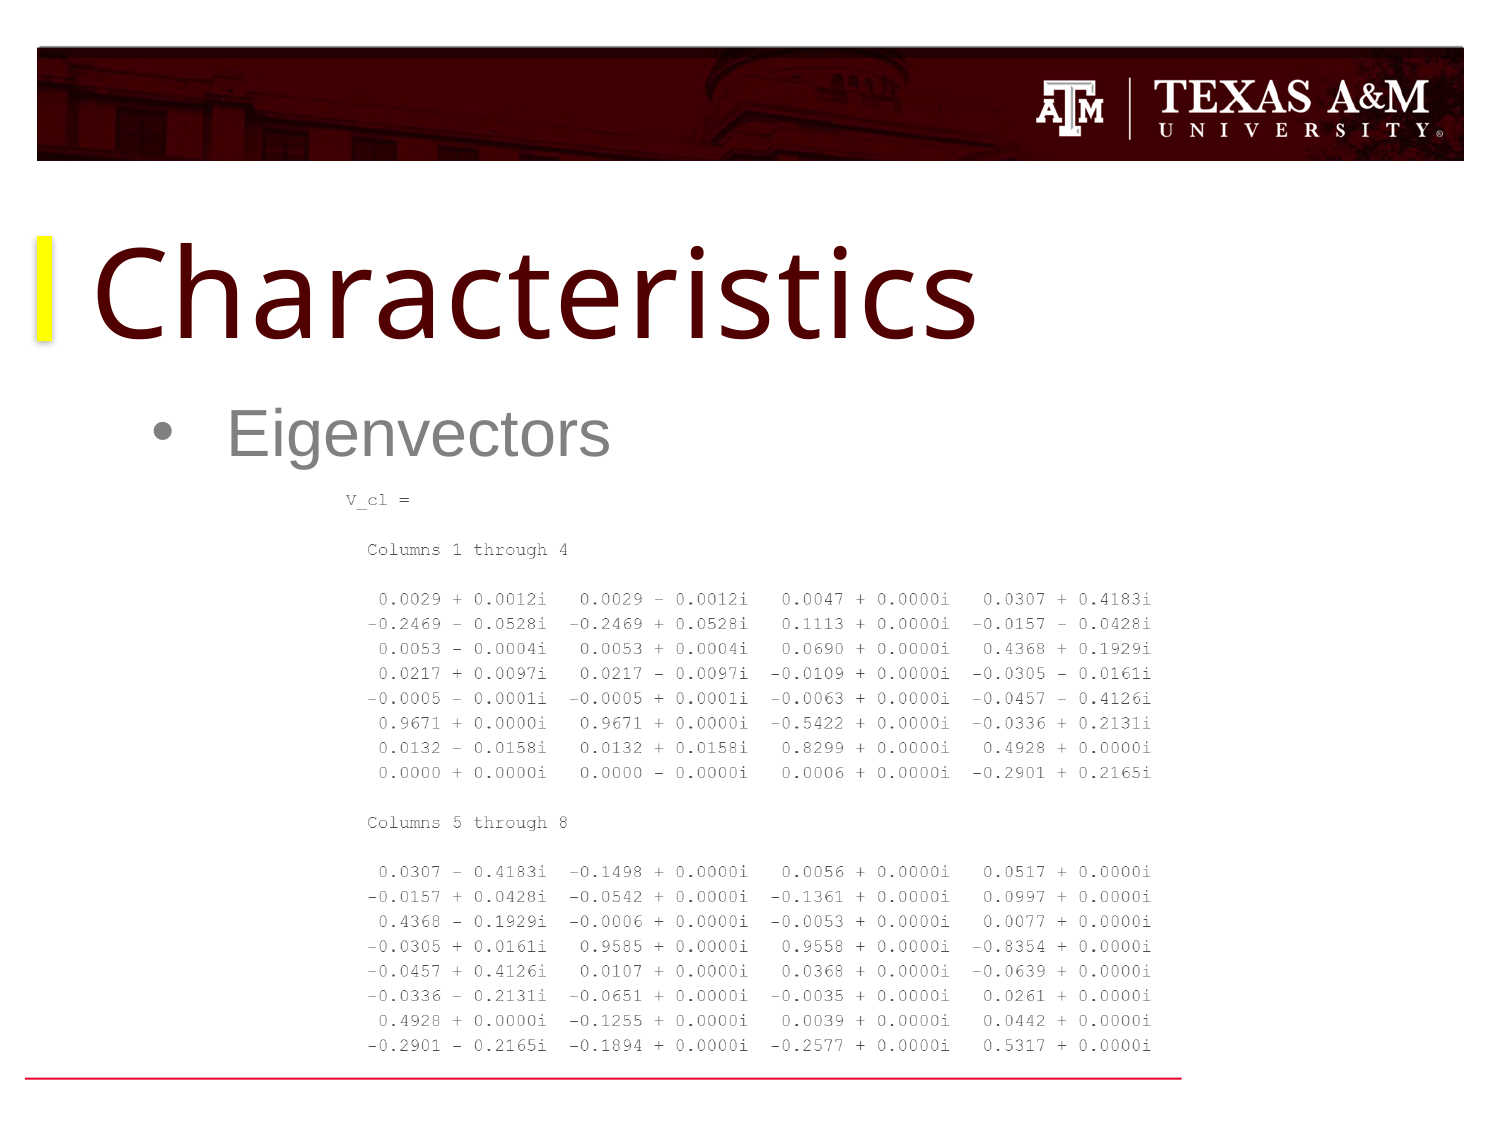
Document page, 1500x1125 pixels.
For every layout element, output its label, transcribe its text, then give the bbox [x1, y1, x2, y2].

picture [336, 483, 1164, 1069]
list Eigenvectors [136, 382, 1425, 1005]
picture [37, 45, 1464, 161]
title Characteristics [75, 195, 1425, 383]
